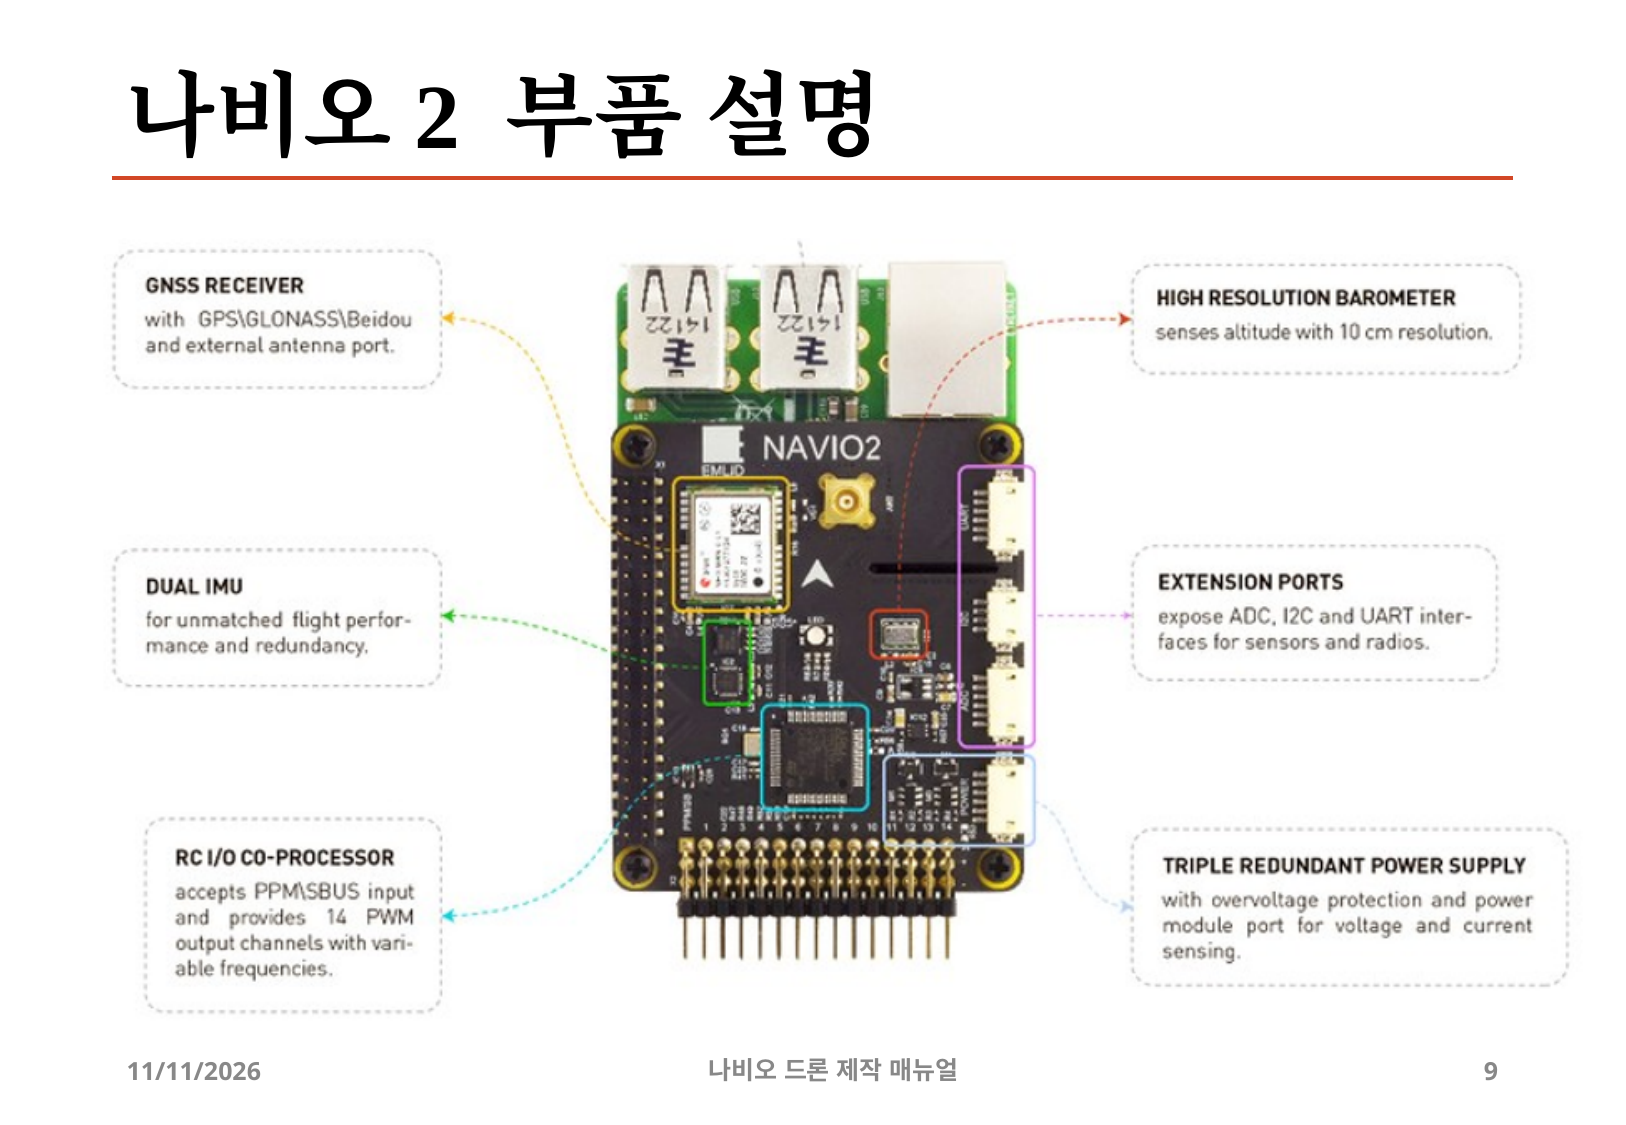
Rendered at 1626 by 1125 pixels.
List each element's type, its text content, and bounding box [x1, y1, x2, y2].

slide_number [111, 1042, 303, 1103]
slide_number 9 [1433, 1042, 1514, 1103]
title 나비오2 부품 설명 [111, 59, 1514, 179]
footer 나비오 드론 제작 매뉴얼 [667, 1042, 1000, 1103]
picture [101, 237, 1591, 1027]
